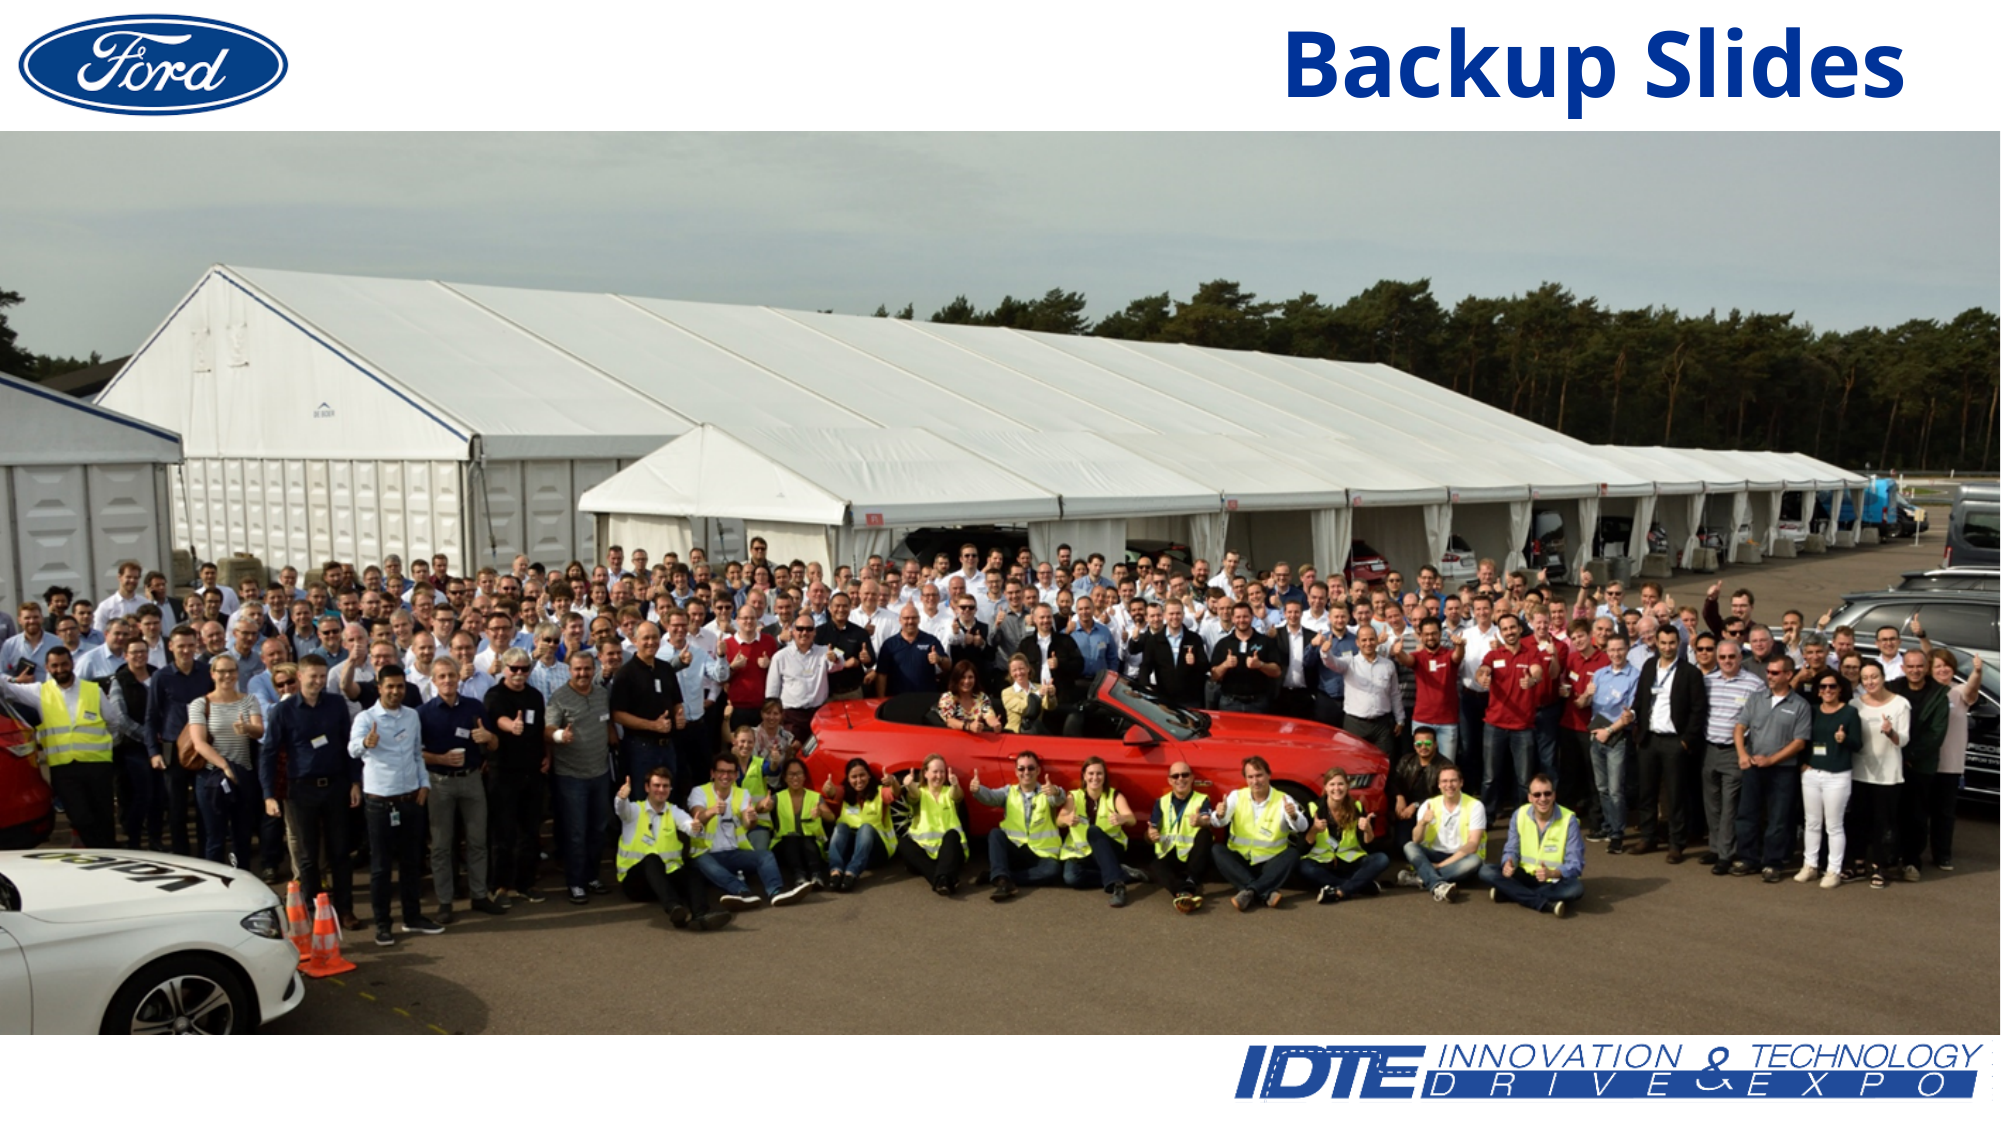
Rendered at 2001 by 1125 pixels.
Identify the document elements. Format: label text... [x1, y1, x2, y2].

picture [11, 1, 302, 126]
text_box Backup Slides [391, 6, 1923, 126]
picture [0, 131, 2001, 1035]
